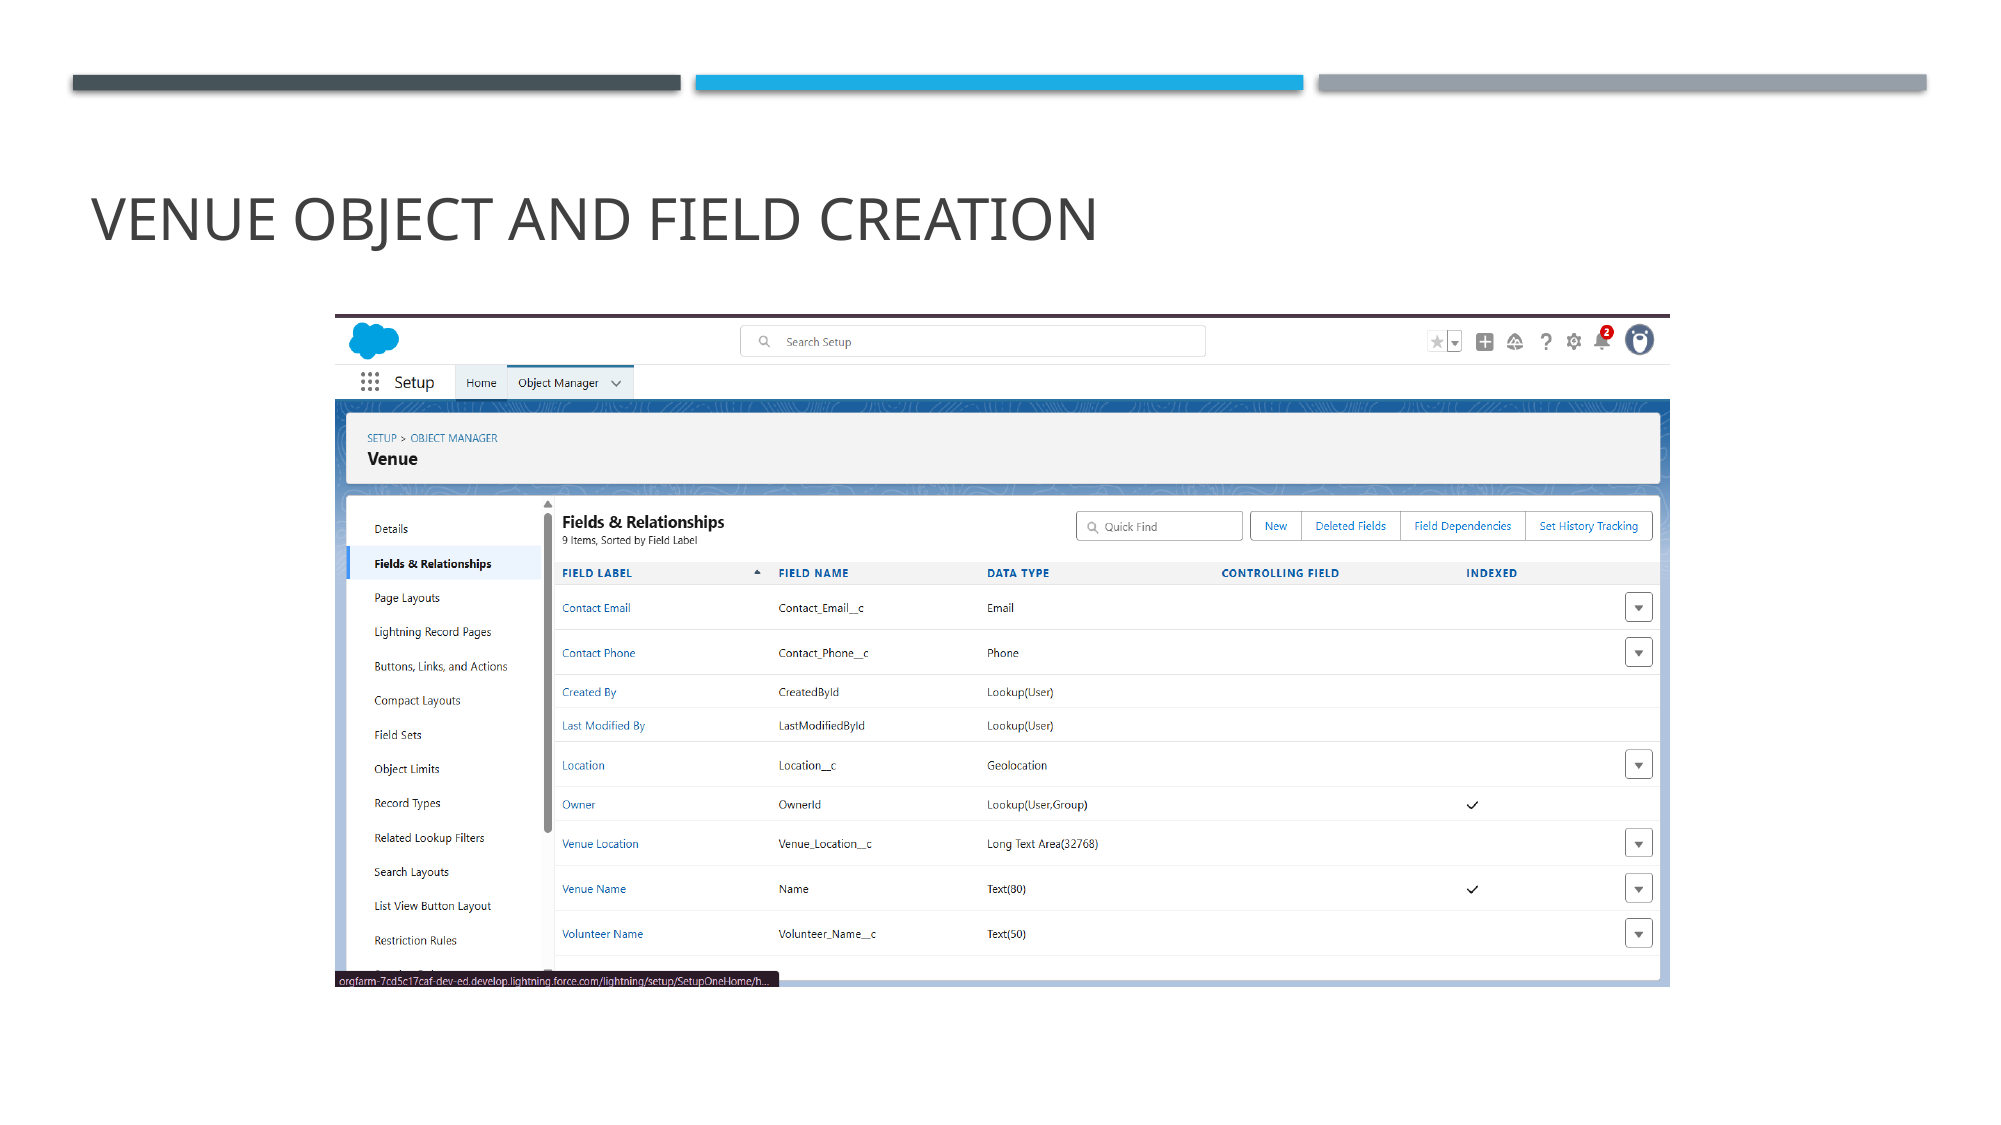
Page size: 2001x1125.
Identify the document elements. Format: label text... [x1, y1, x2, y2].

title Venue Object and field Creation [76, 65, 1886, 260]
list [334, 314, 1670, 988]
